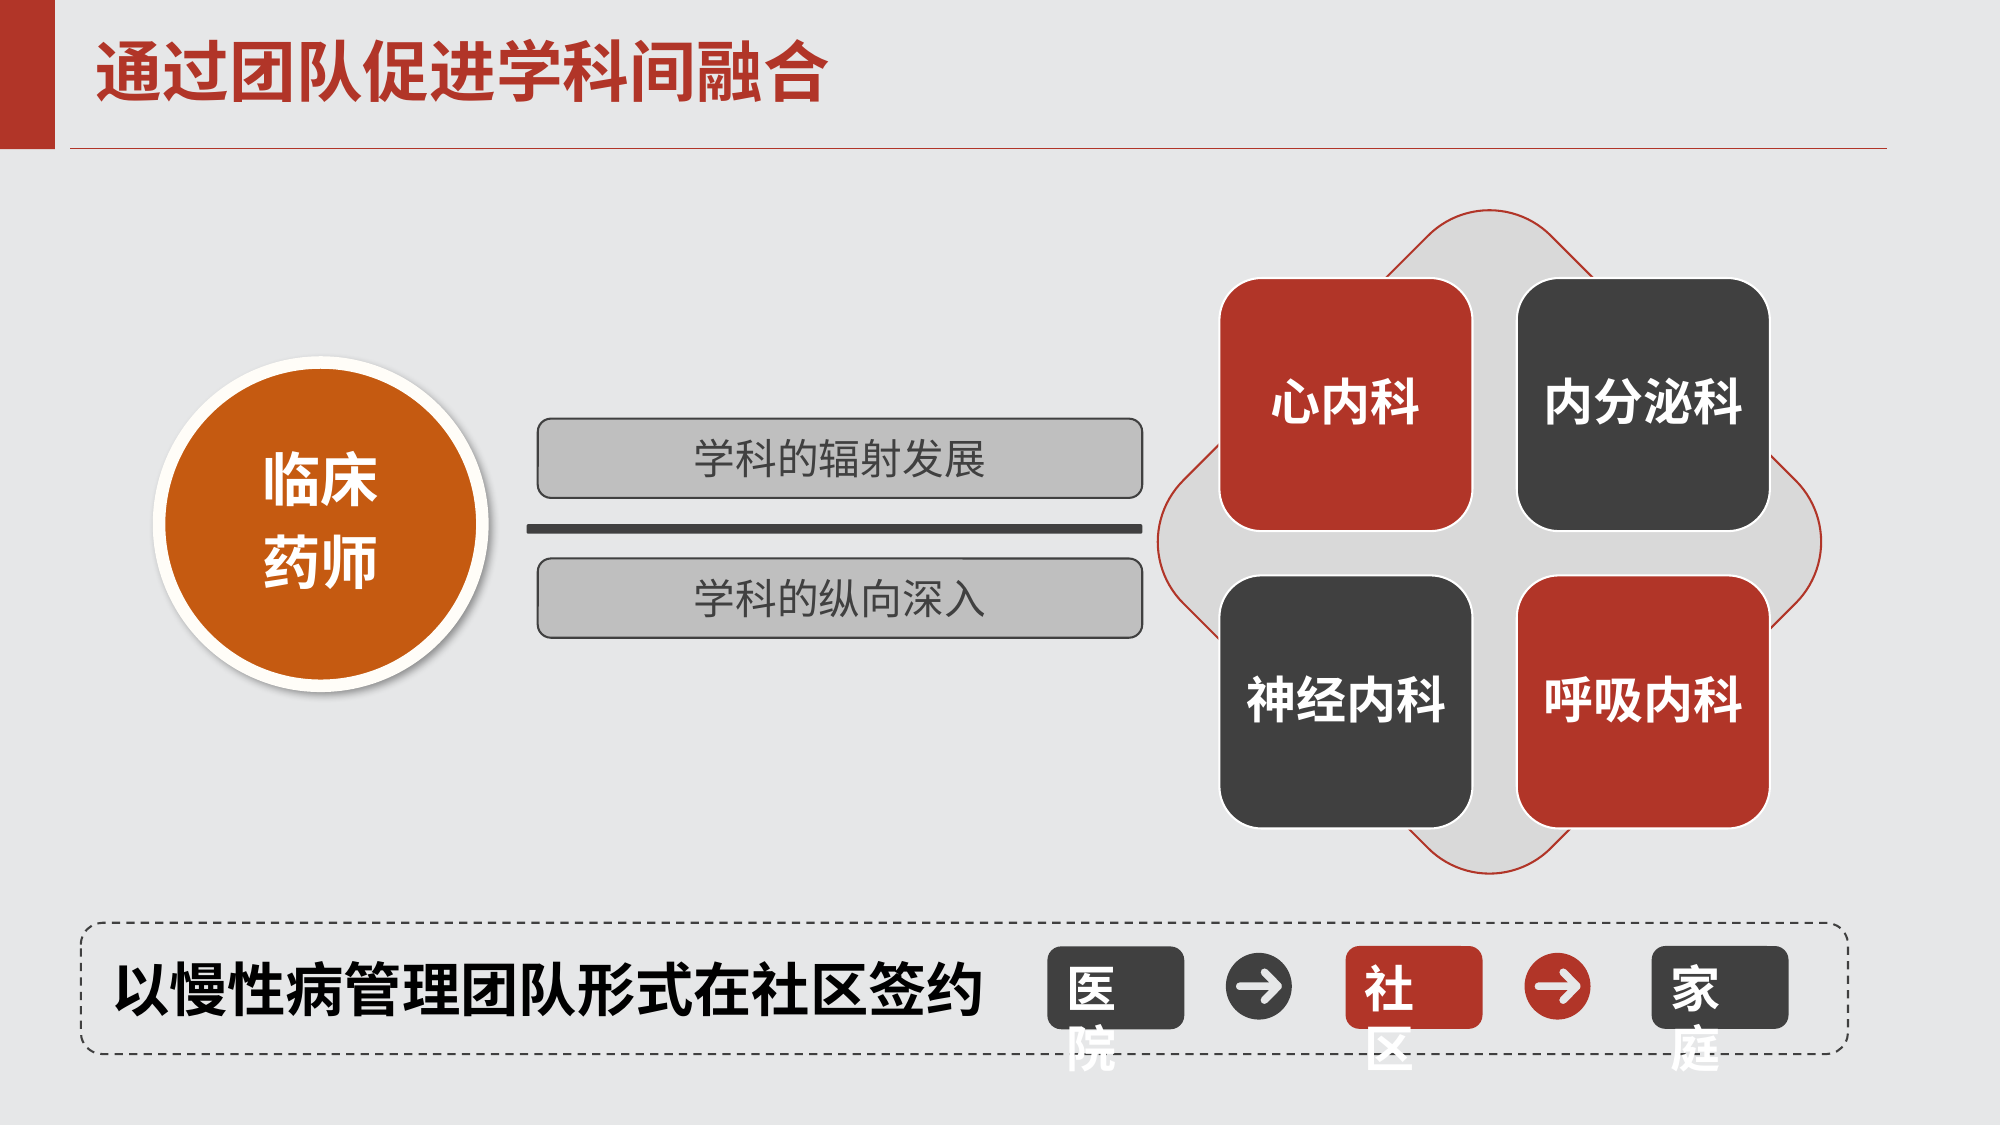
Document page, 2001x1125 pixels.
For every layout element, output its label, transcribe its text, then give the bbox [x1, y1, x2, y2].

title 通过团队促进学科间融合 [80, 23, 1888, 126]
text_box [159, 278, 1770, 829]
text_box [80, 922, 1848, 1055]
